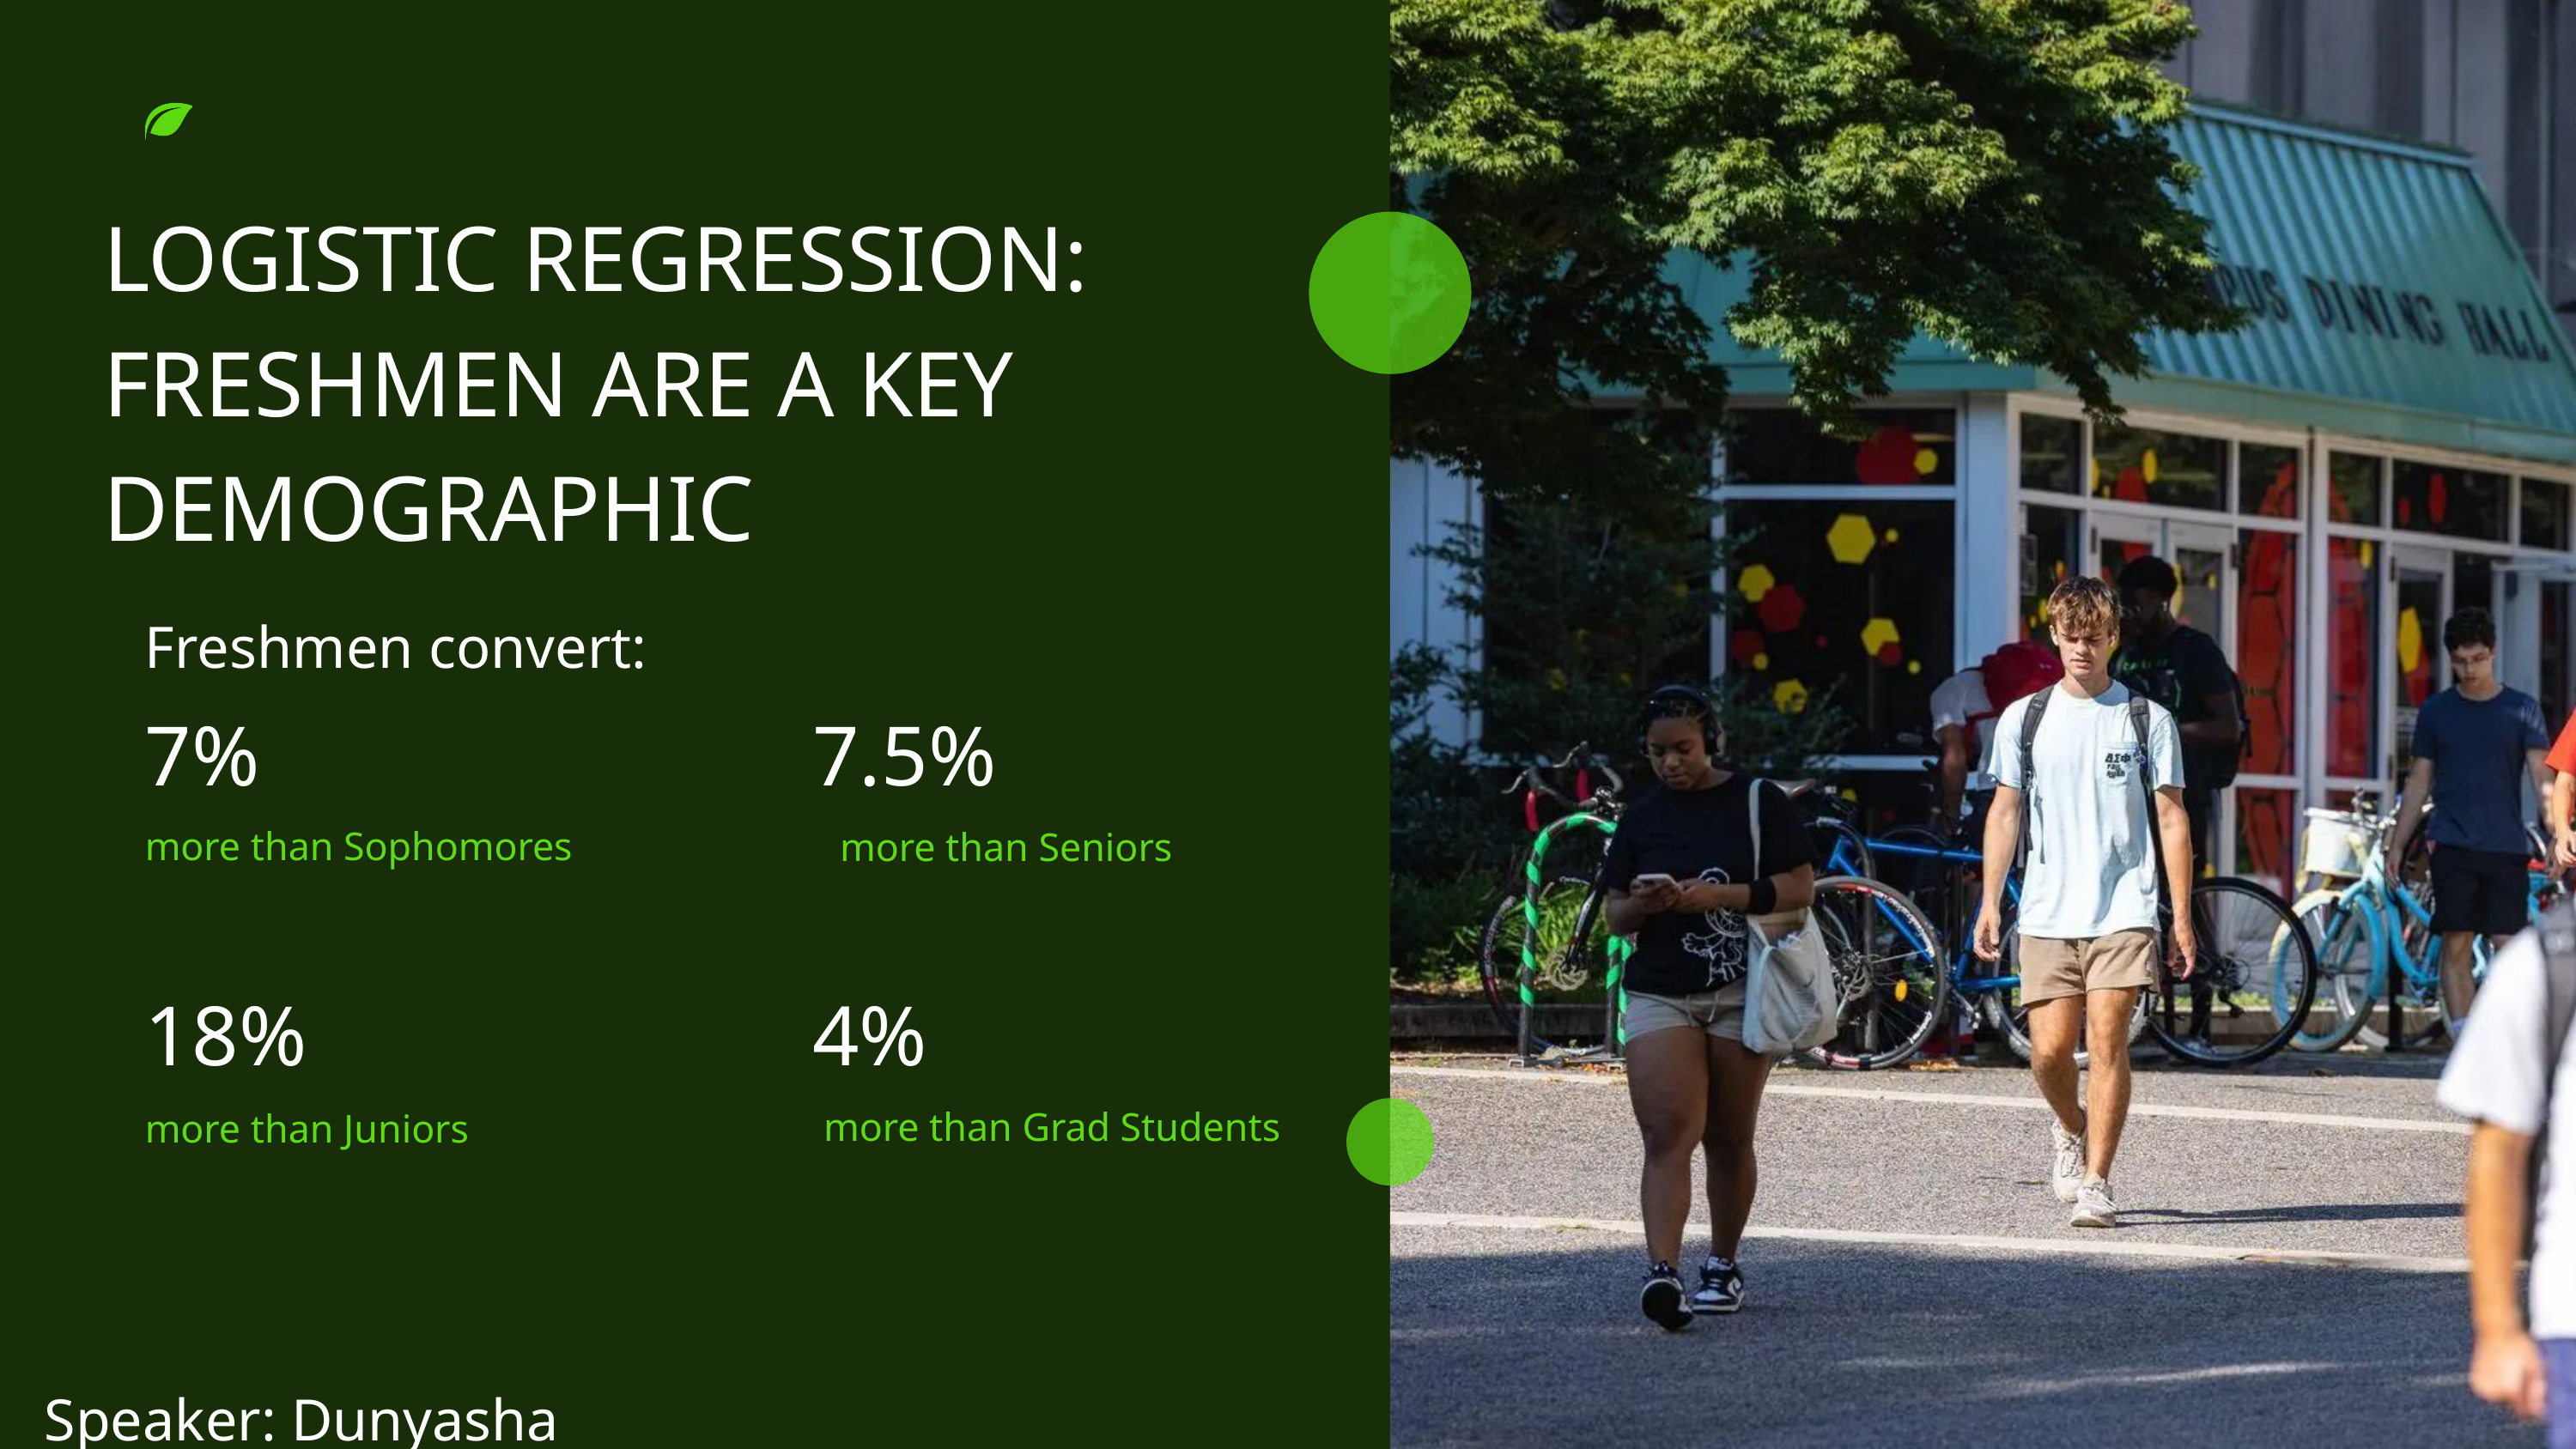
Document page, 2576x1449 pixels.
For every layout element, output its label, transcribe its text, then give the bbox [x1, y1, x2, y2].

text_box more than Sophomores [144, 814, 788, 869]
text_box 7.5% [812, 687, 1363, 803]
text_box more than Seniors [840, 815, 1227, 870]
text_box LOGISTIC REGRESSION: FRESHMEN ARE A KEY DEMOGRAPHIC [103, 184, 1261, 685]
text_box 7% [144, 687, 388, 803]
text_box more than Juniors [144, 1096, 535, 1151]
text_box Freshmen convert: [144, 599, 1124, 681]
text_box Speaker: Dunyasha [0, 1373, 604, 1449]
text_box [1309, 211, 1472, 374]
text_box 18% [144, 967, 393, 1082]
text_box more than Grad Students [823, 1094, 1288, 1149]
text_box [1346, 1097, 1435, 1186]
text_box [1389, 0, 2576, 1449]
text_box [144, 100, 193, 145]
text_box 4% [812, 967, 1363, 1082]
